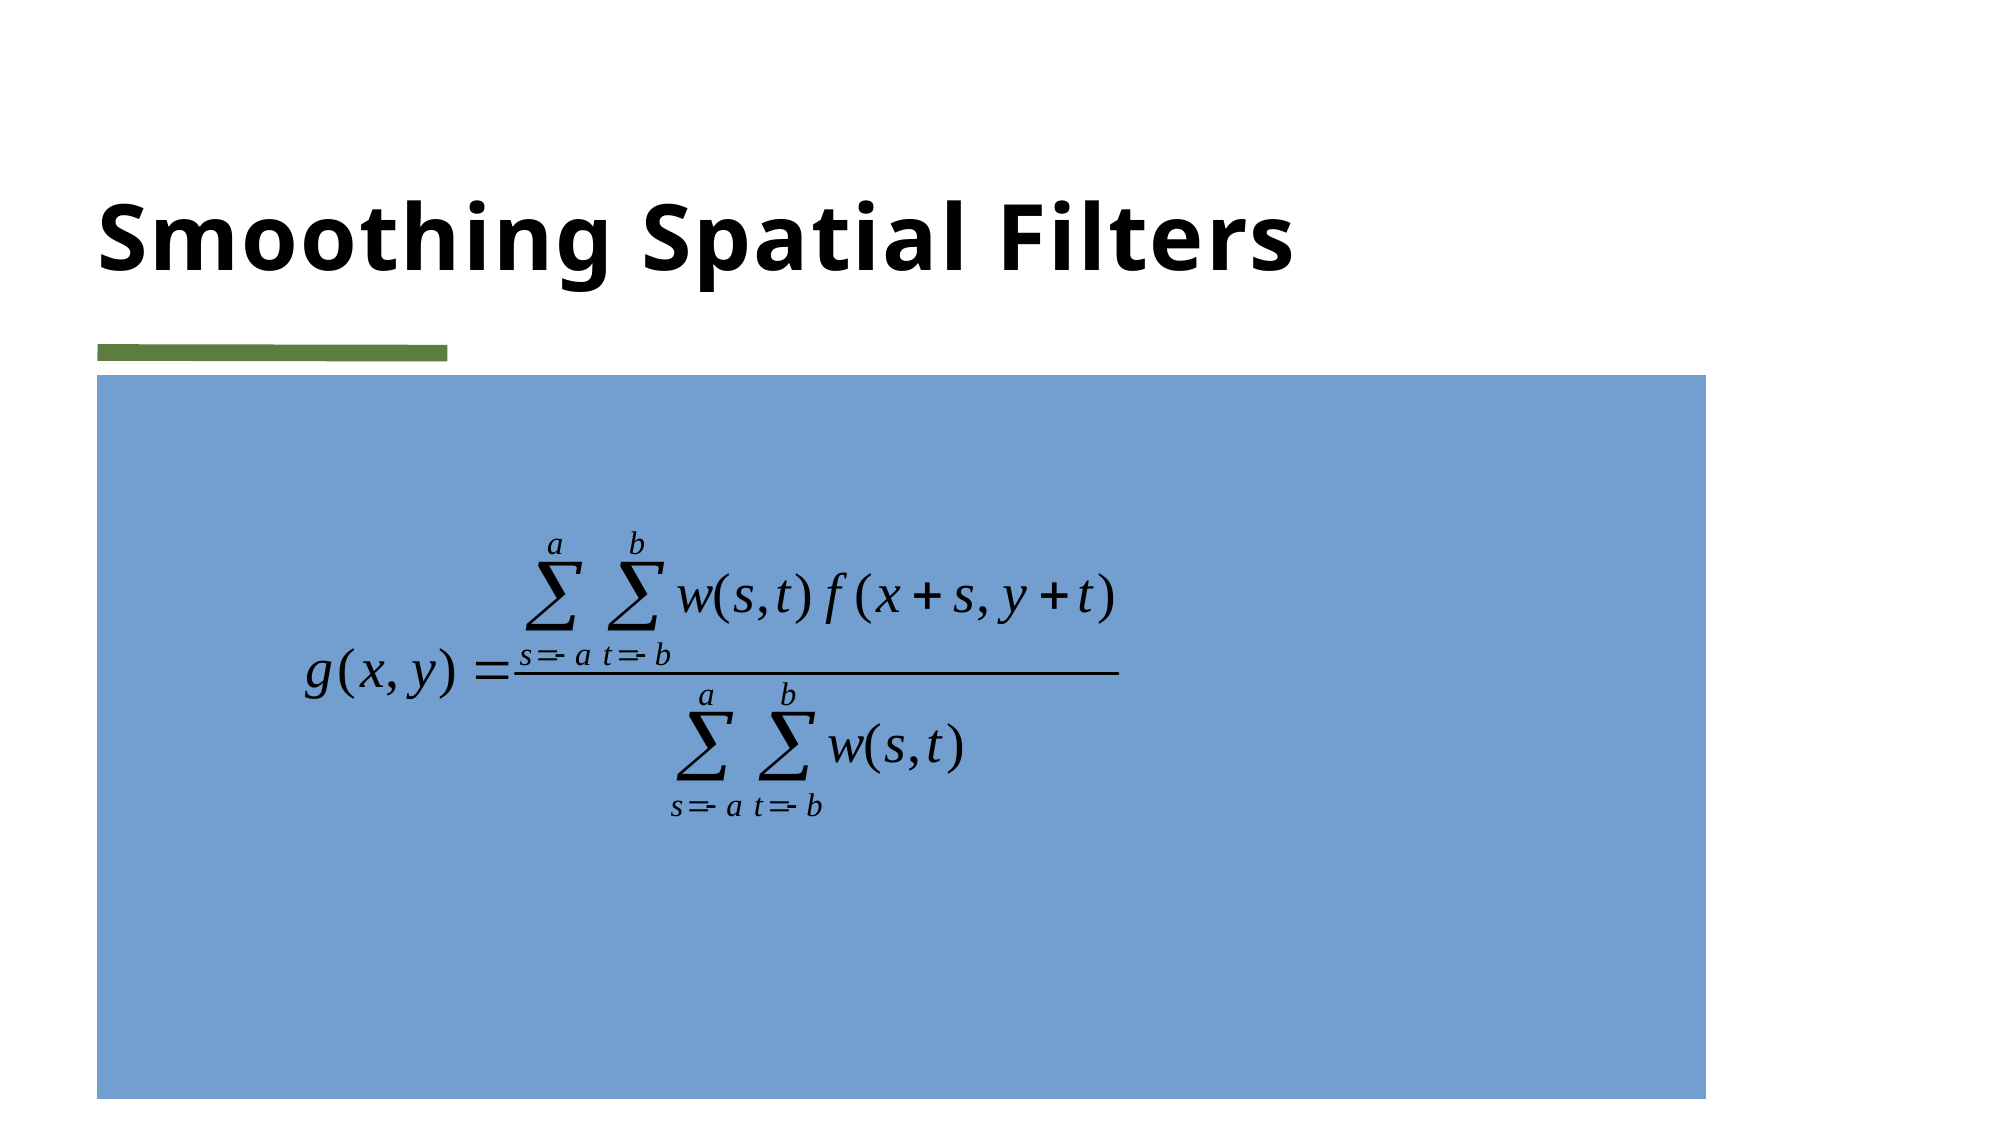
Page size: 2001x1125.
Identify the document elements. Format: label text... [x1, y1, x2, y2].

picture [293, 518, 1128, 827]
title Smoothing Spatial Filters [97, 99, 1898, 291]
